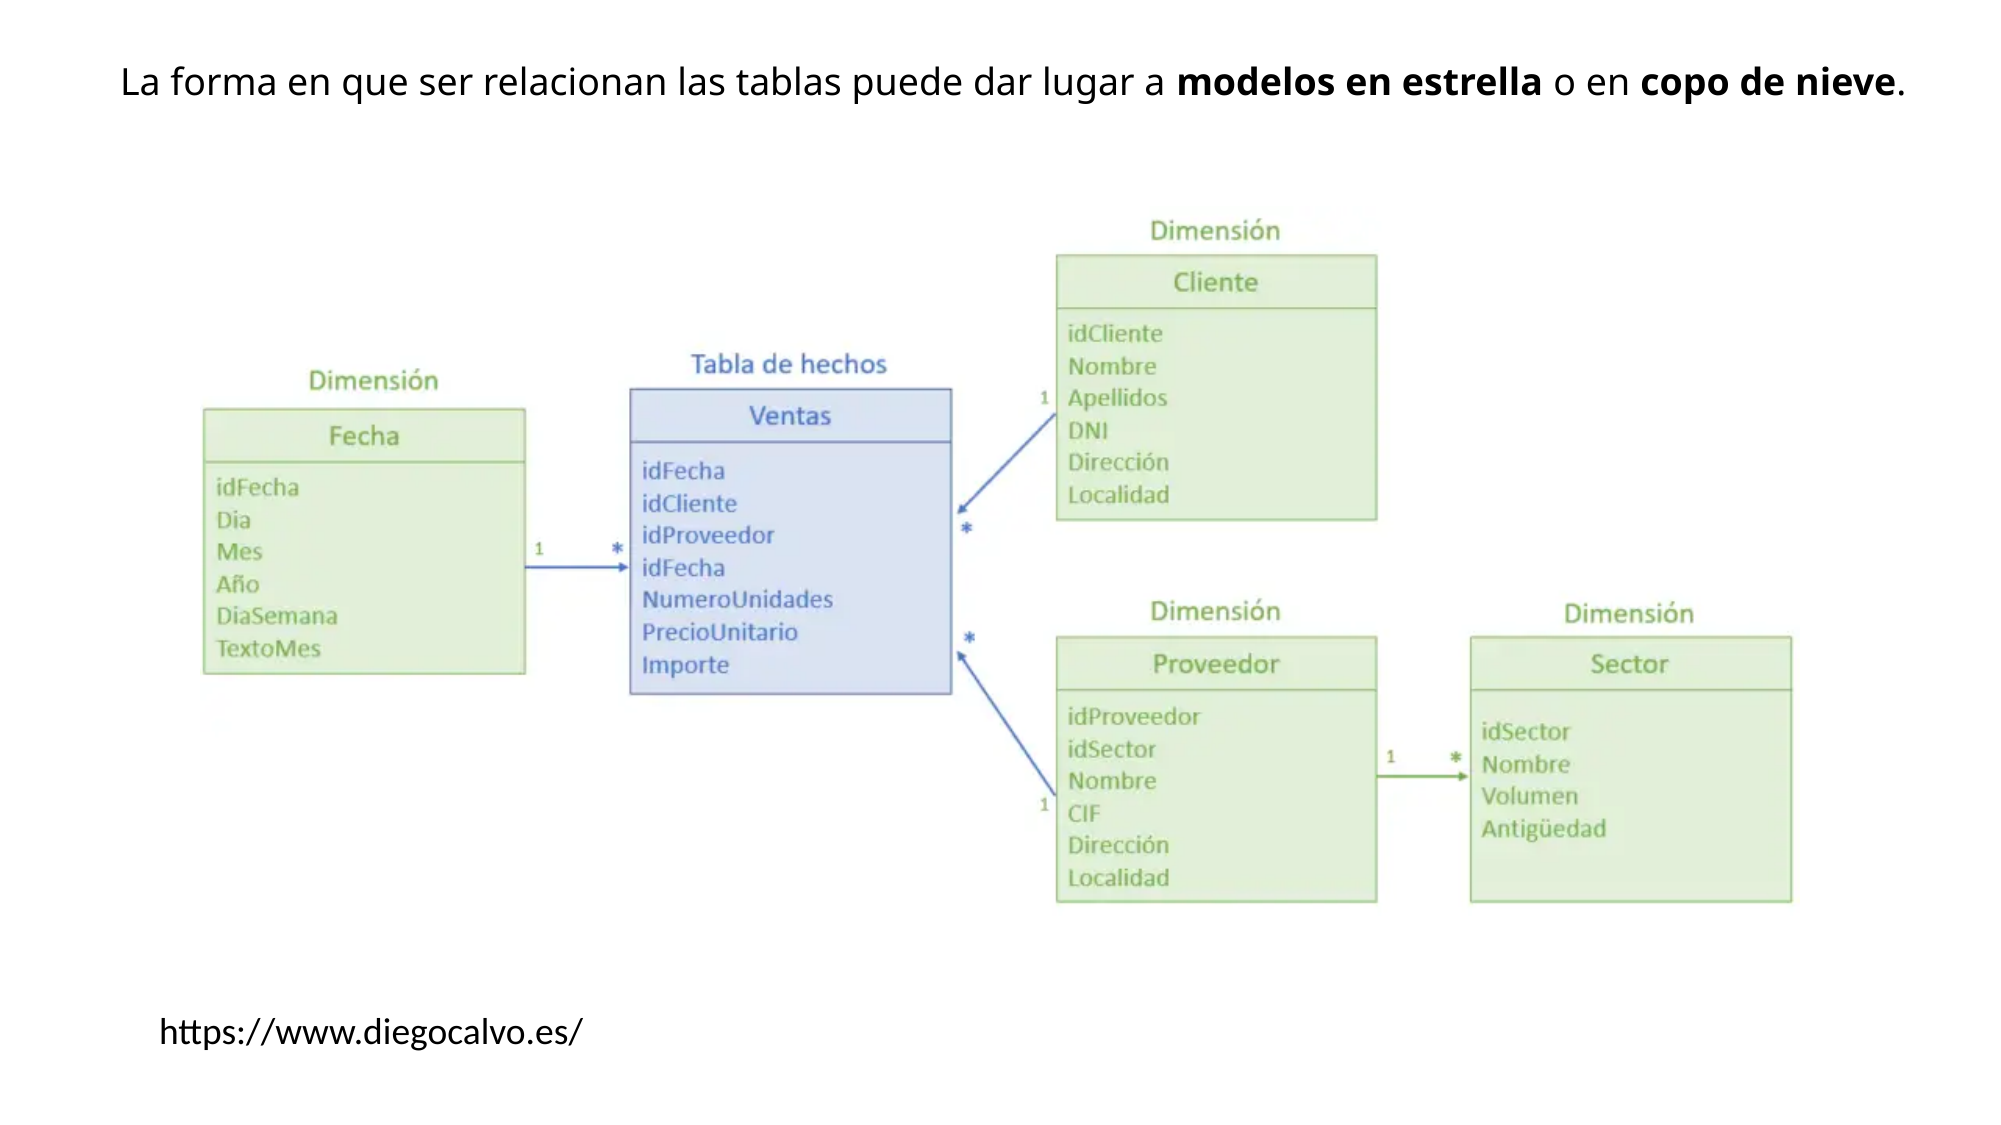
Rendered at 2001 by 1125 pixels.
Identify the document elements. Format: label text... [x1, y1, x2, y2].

text_box https://www.diegocalvo.es/ [144, 1000, 611, 1060]
text_box La forma en que ser relacionan las tablas puede dar lugar a modelos en estrella o en copo de nieve. [105, 50, 1980, 111]
picture [199, 206, 1800, 919]
